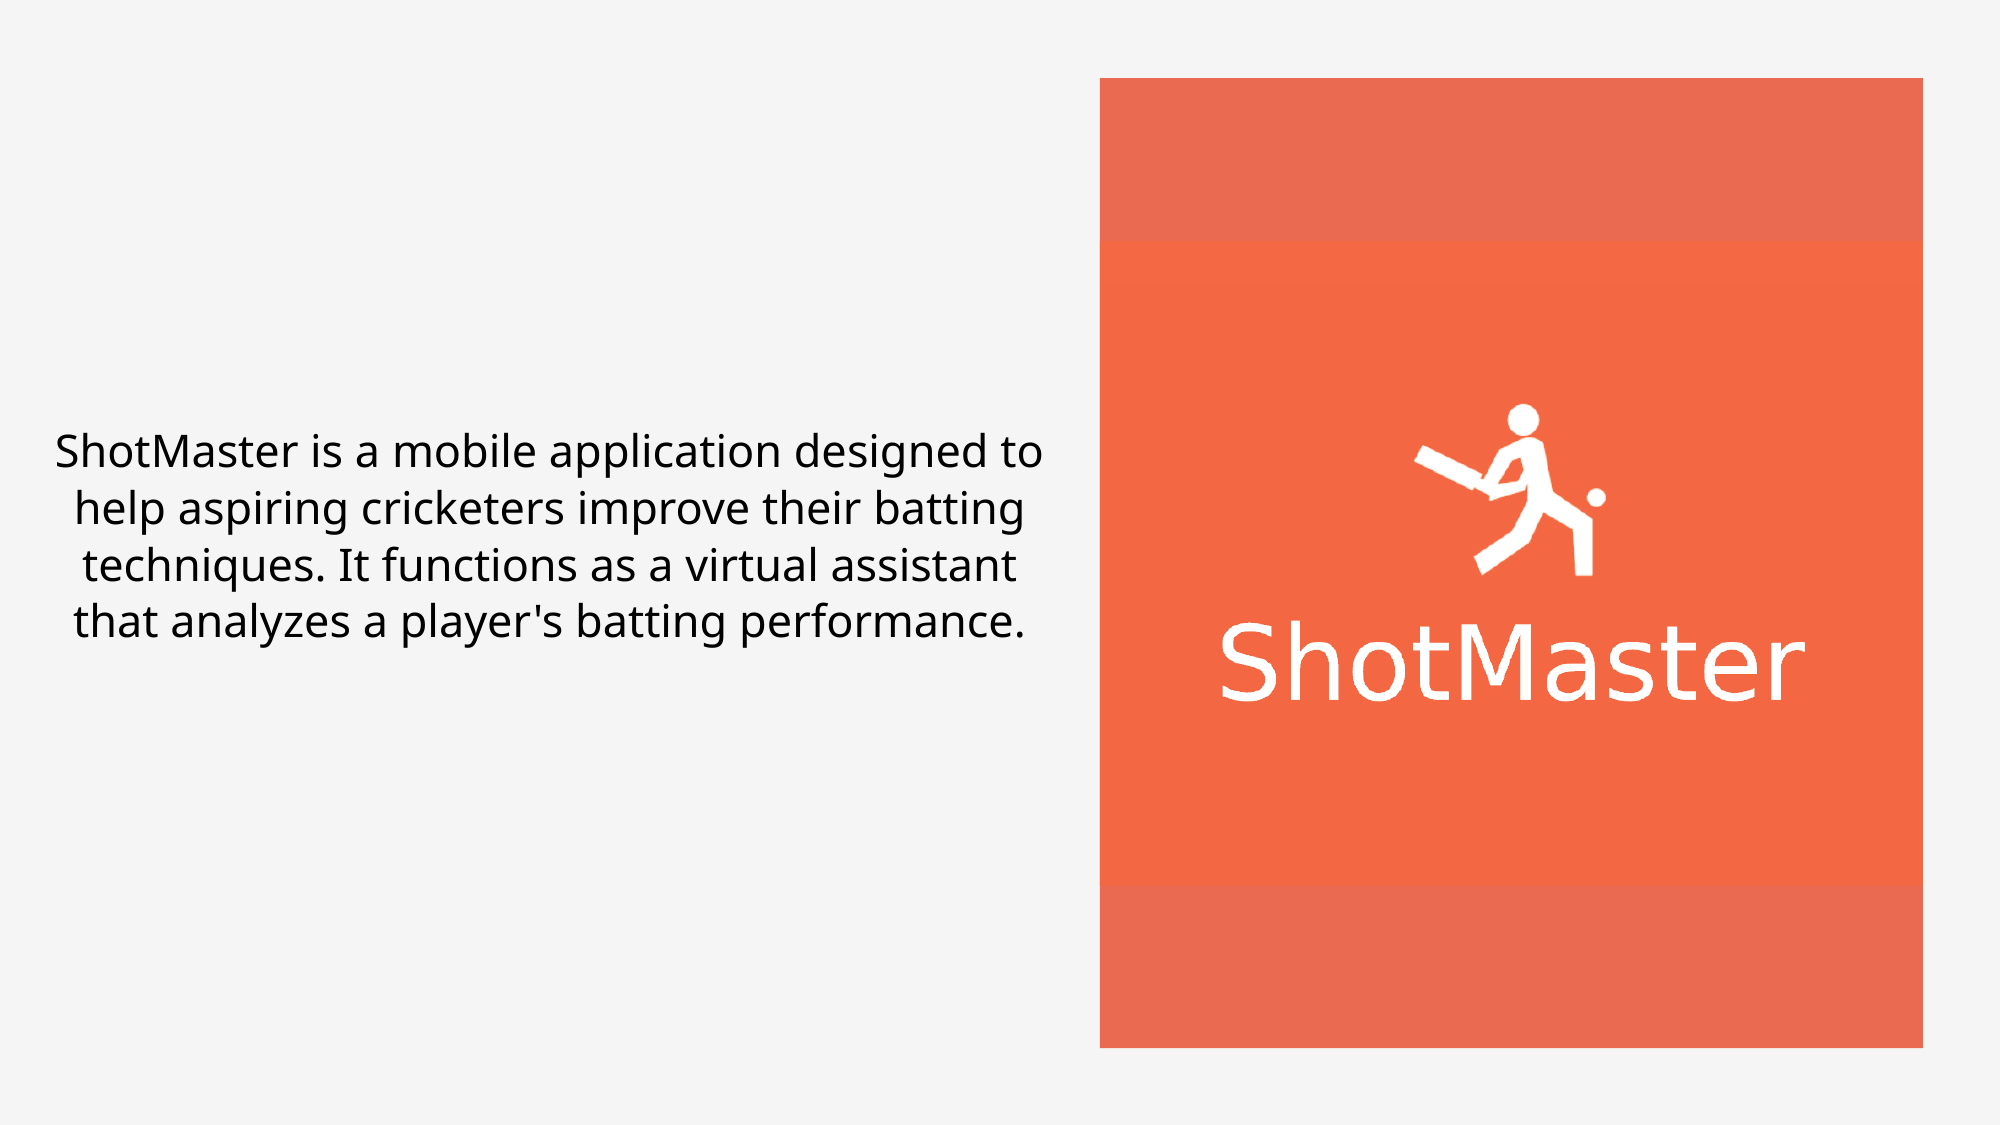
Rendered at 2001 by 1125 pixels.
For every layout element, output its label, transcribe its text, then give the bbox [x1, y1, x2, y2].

text_box ShotMaster is a mobile application designed to help aspiring cricketers improve their batting techniques. It functions as a virtual assistant that analyzes a player's batting performance. [44, 420, 1056, 704]
picture [1099, 77, 1924, 1049]
